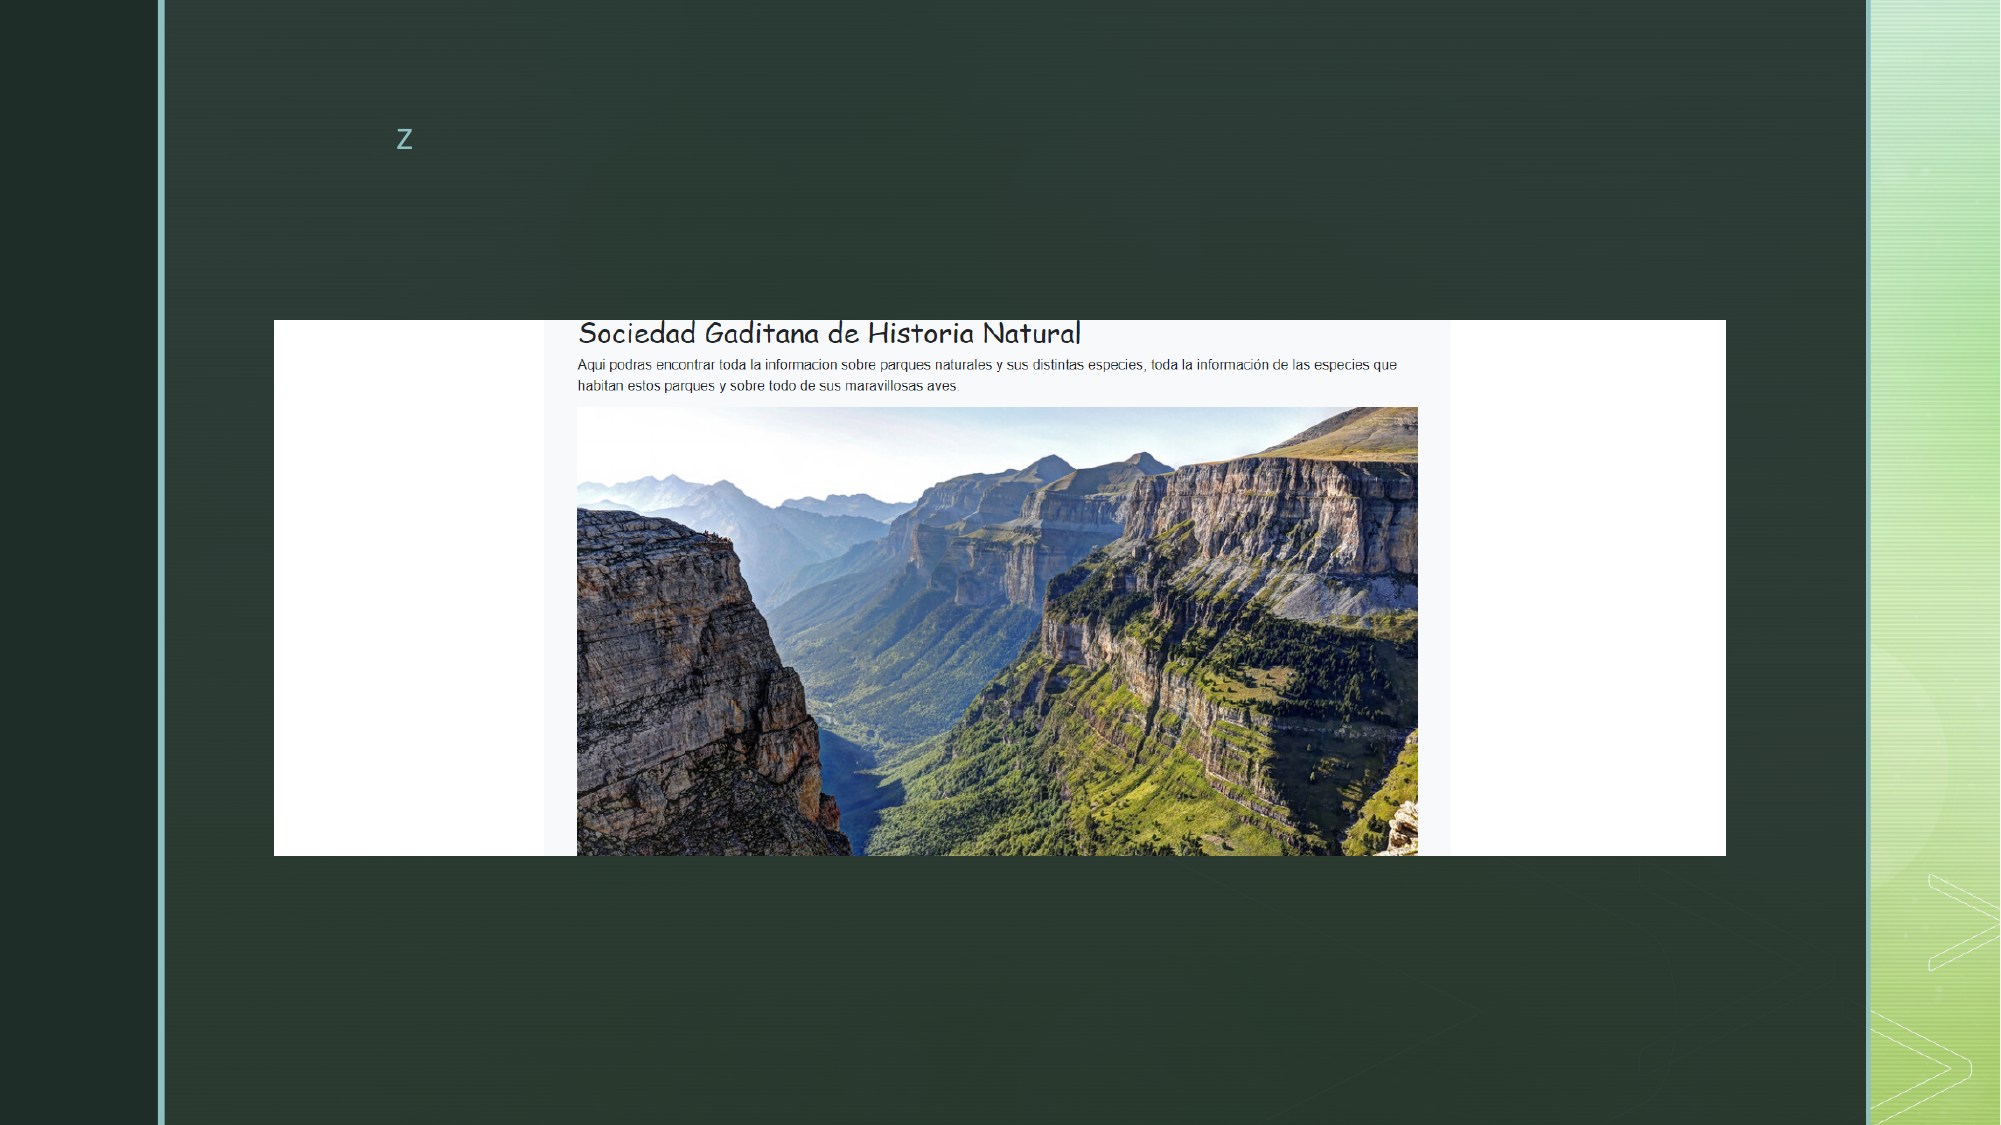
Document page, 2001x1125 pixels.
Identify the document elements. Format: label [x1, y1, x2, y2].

picture [274, 320, 1726, 856]
picture [1871, 0, 2001, 1125]
